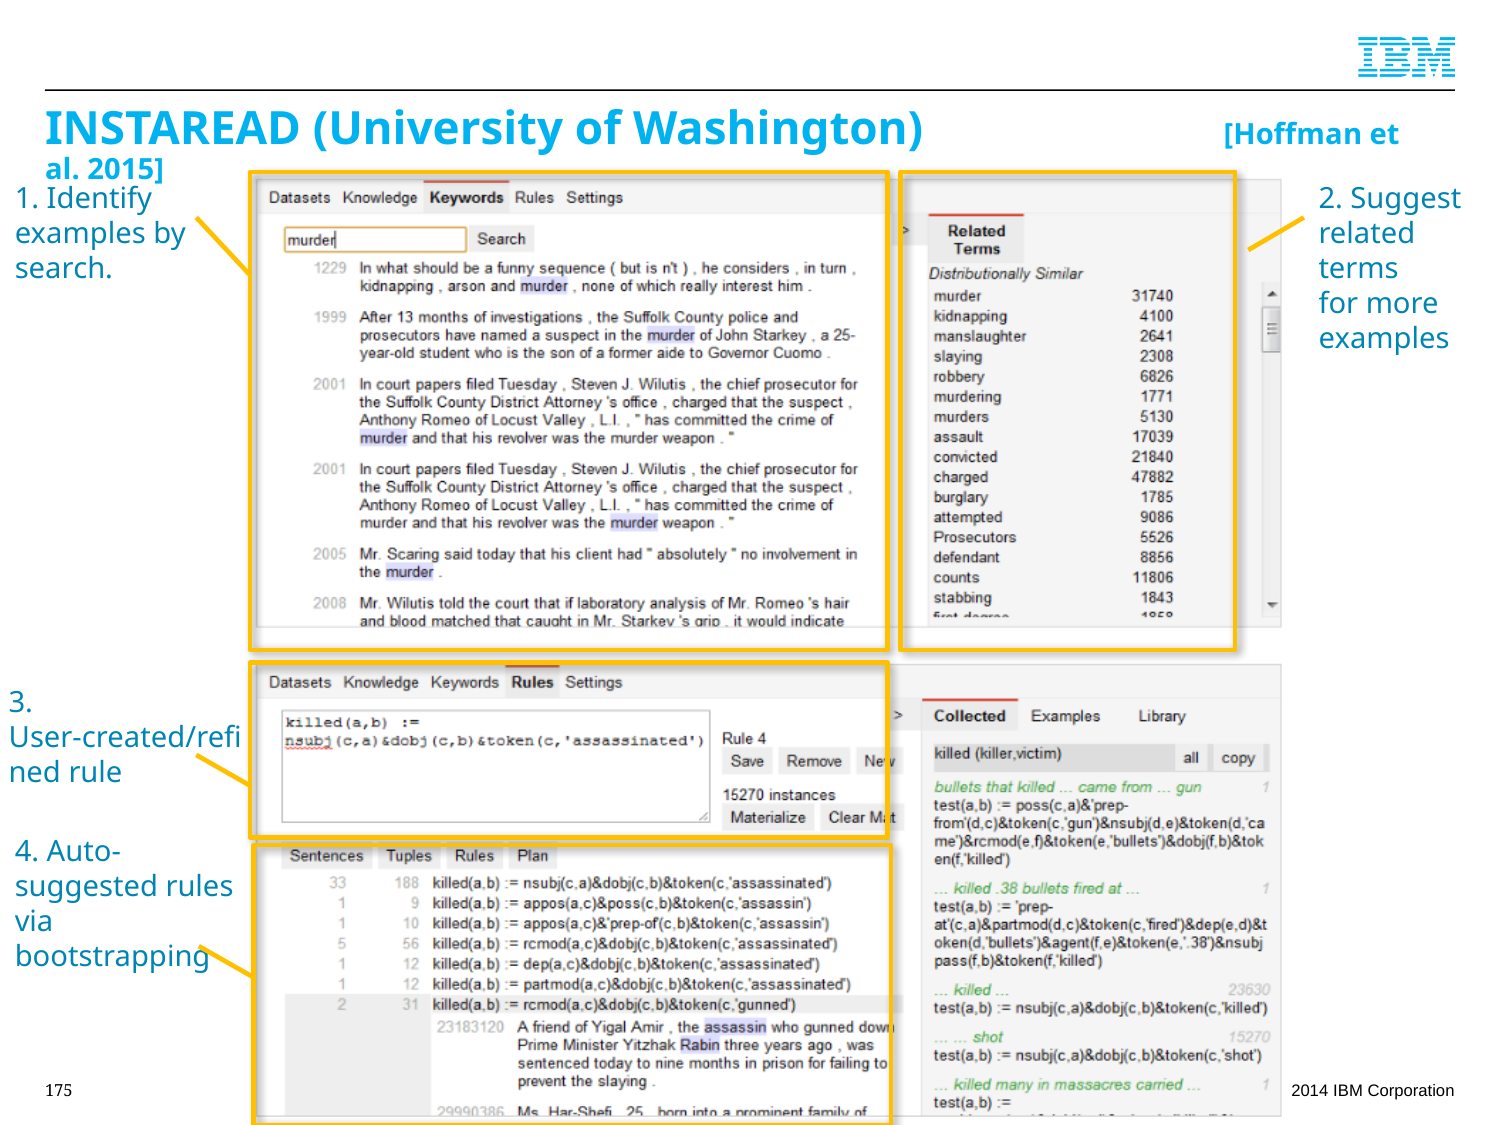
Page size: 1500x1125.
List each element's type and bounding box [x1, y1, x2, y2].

text_box [0, 171, 888, 650]
picture [249, 171, 1289, 1125]
text_box [900, 171, 1500, 650]
title [29, 97, 1455, 171]
picture [1358, 37, 1455, 77]
text_box [0, 662, 892, 1125]
